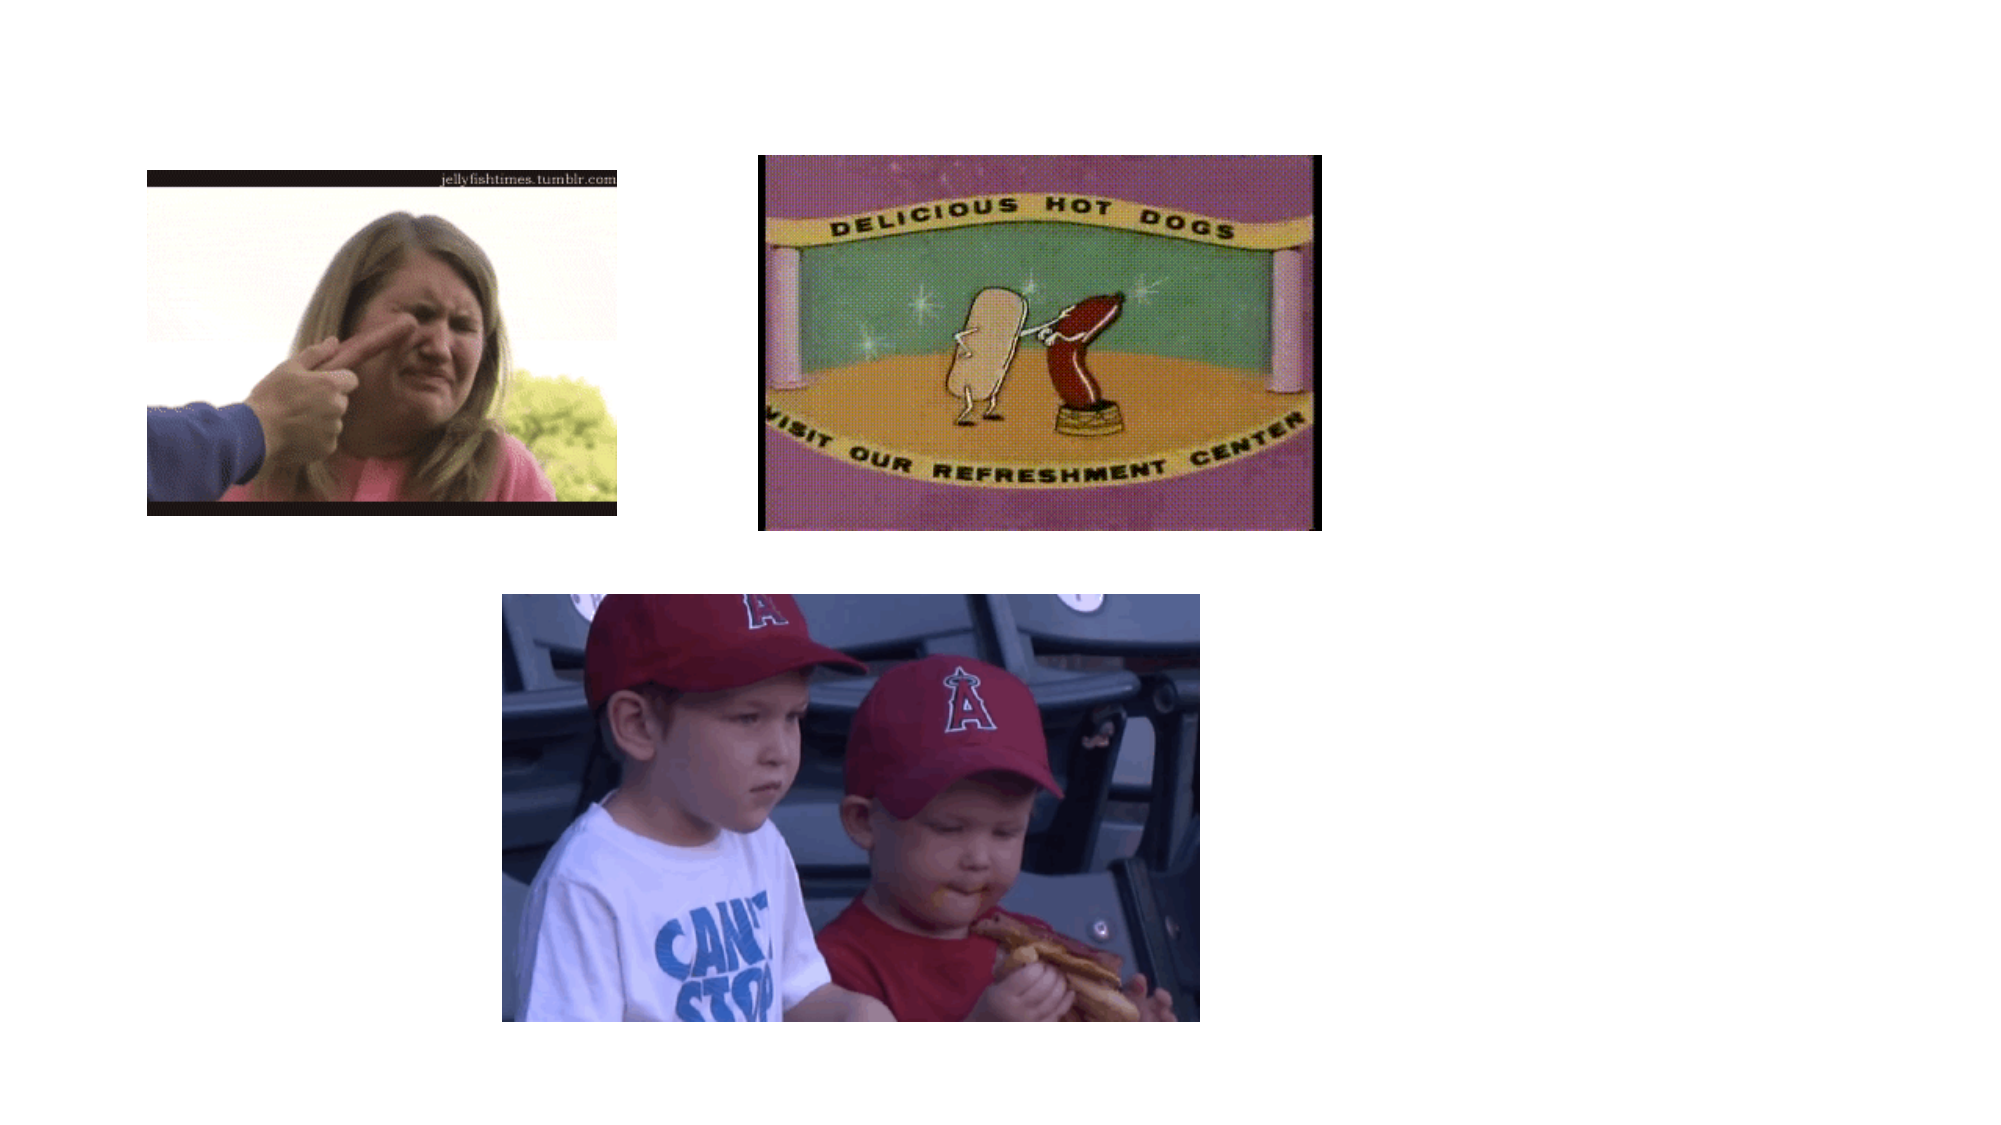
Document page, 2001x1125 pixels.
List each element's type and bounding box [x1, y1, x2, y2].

picture [758, 155, 1322, 531]
picture [502, 594, 1200, 1022]
picture [147, 170, 617, 516]
